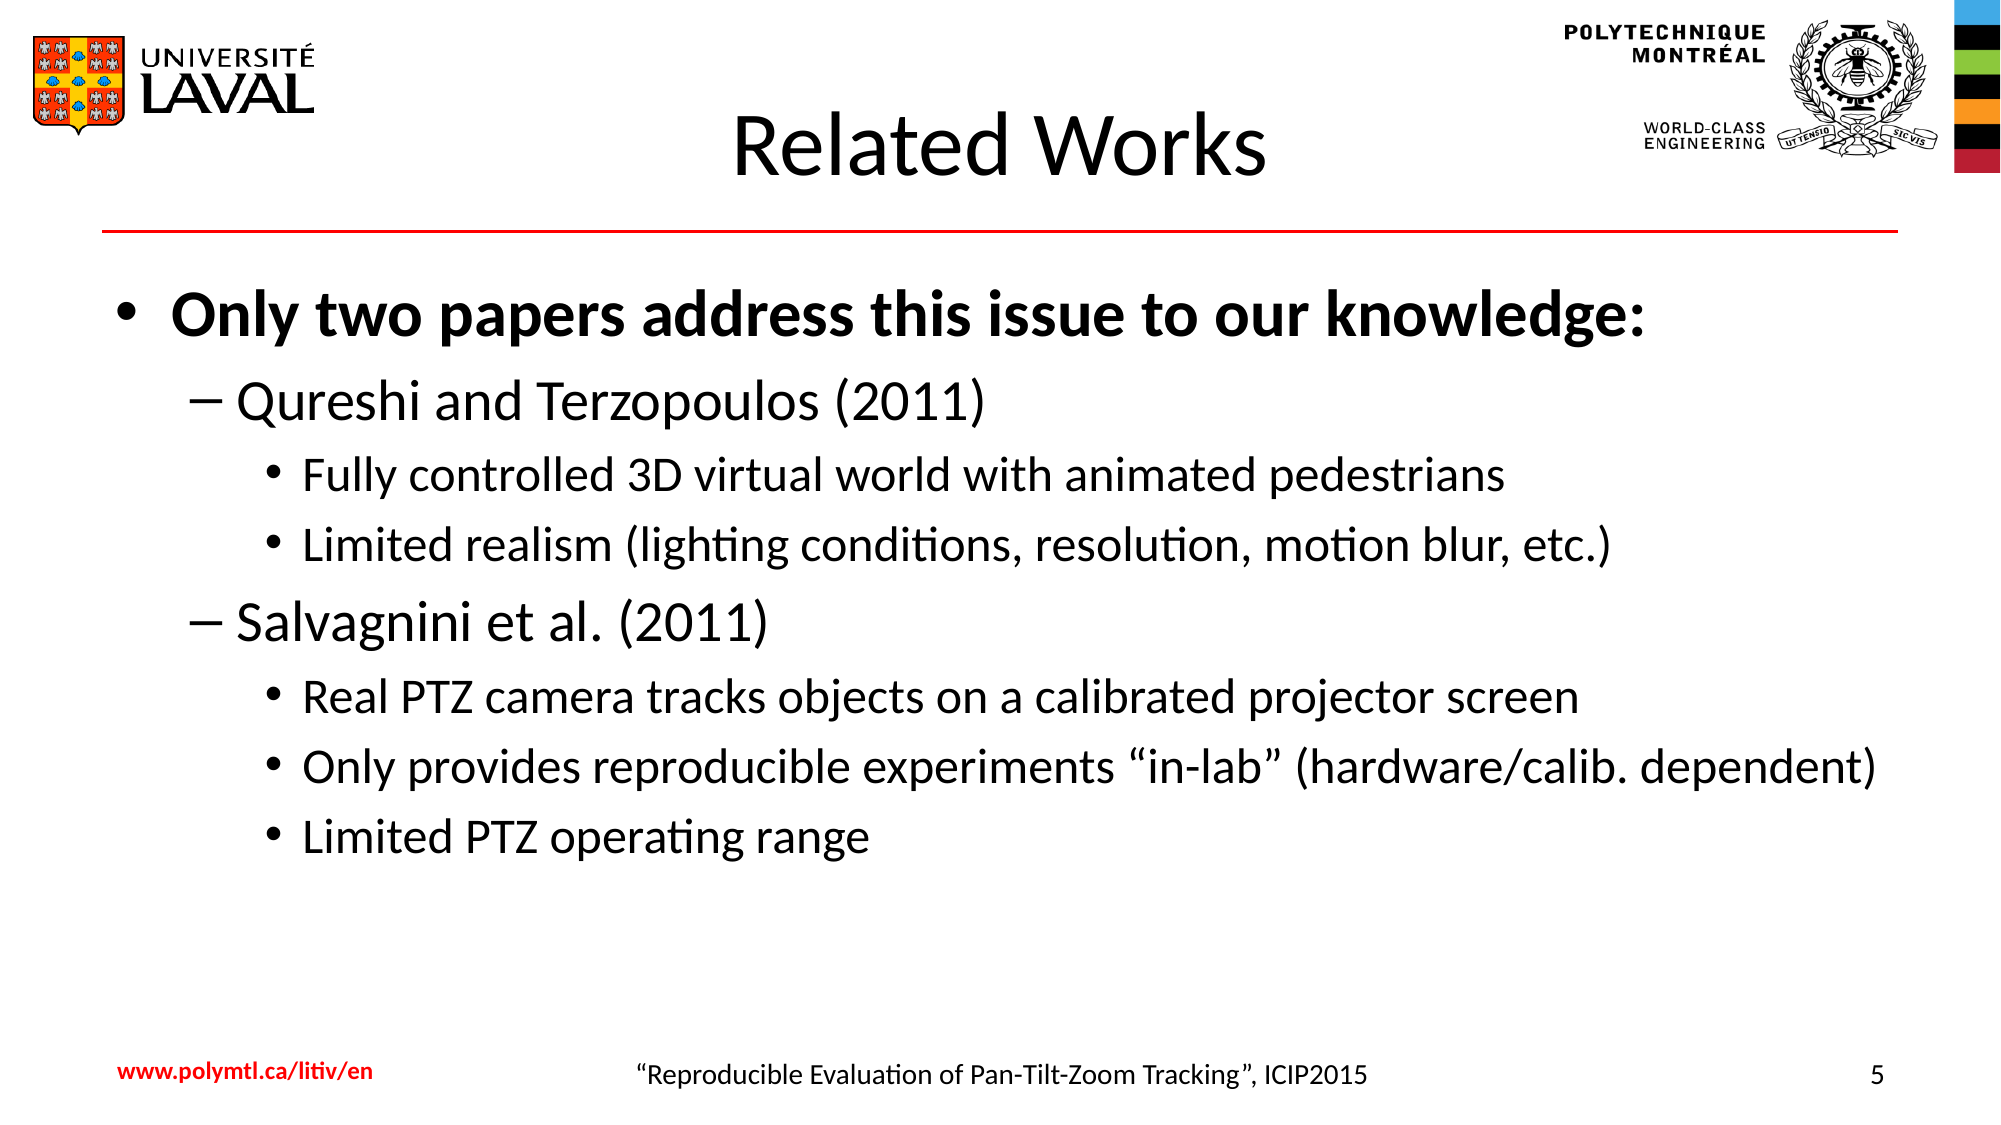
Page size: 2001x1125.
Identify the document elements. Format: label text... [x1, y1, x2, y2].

list Only two papers address this issue to our knowledge: Qureshi and Terzopoulos (2011) Fully controlled 3D virtual world with animated pedestrians Limited realism (lighting conditions, resolution, motion blur, etc.) Salvagnini et al. (2011) Real PTZ camera tracks objects on a calibrated projector screen Only provides reproducible experiments “in-lab” (hardware/calib. dependent) Limited PTZ operating range [99, 262, 1900, 1005]
slide_number 5 [1433, 1042, 1900, 1103]
title Related Works [99, 45, 1900, 233]
picture [1565, 0, 2001, 173]
picture [31, 34, 315, 136]
